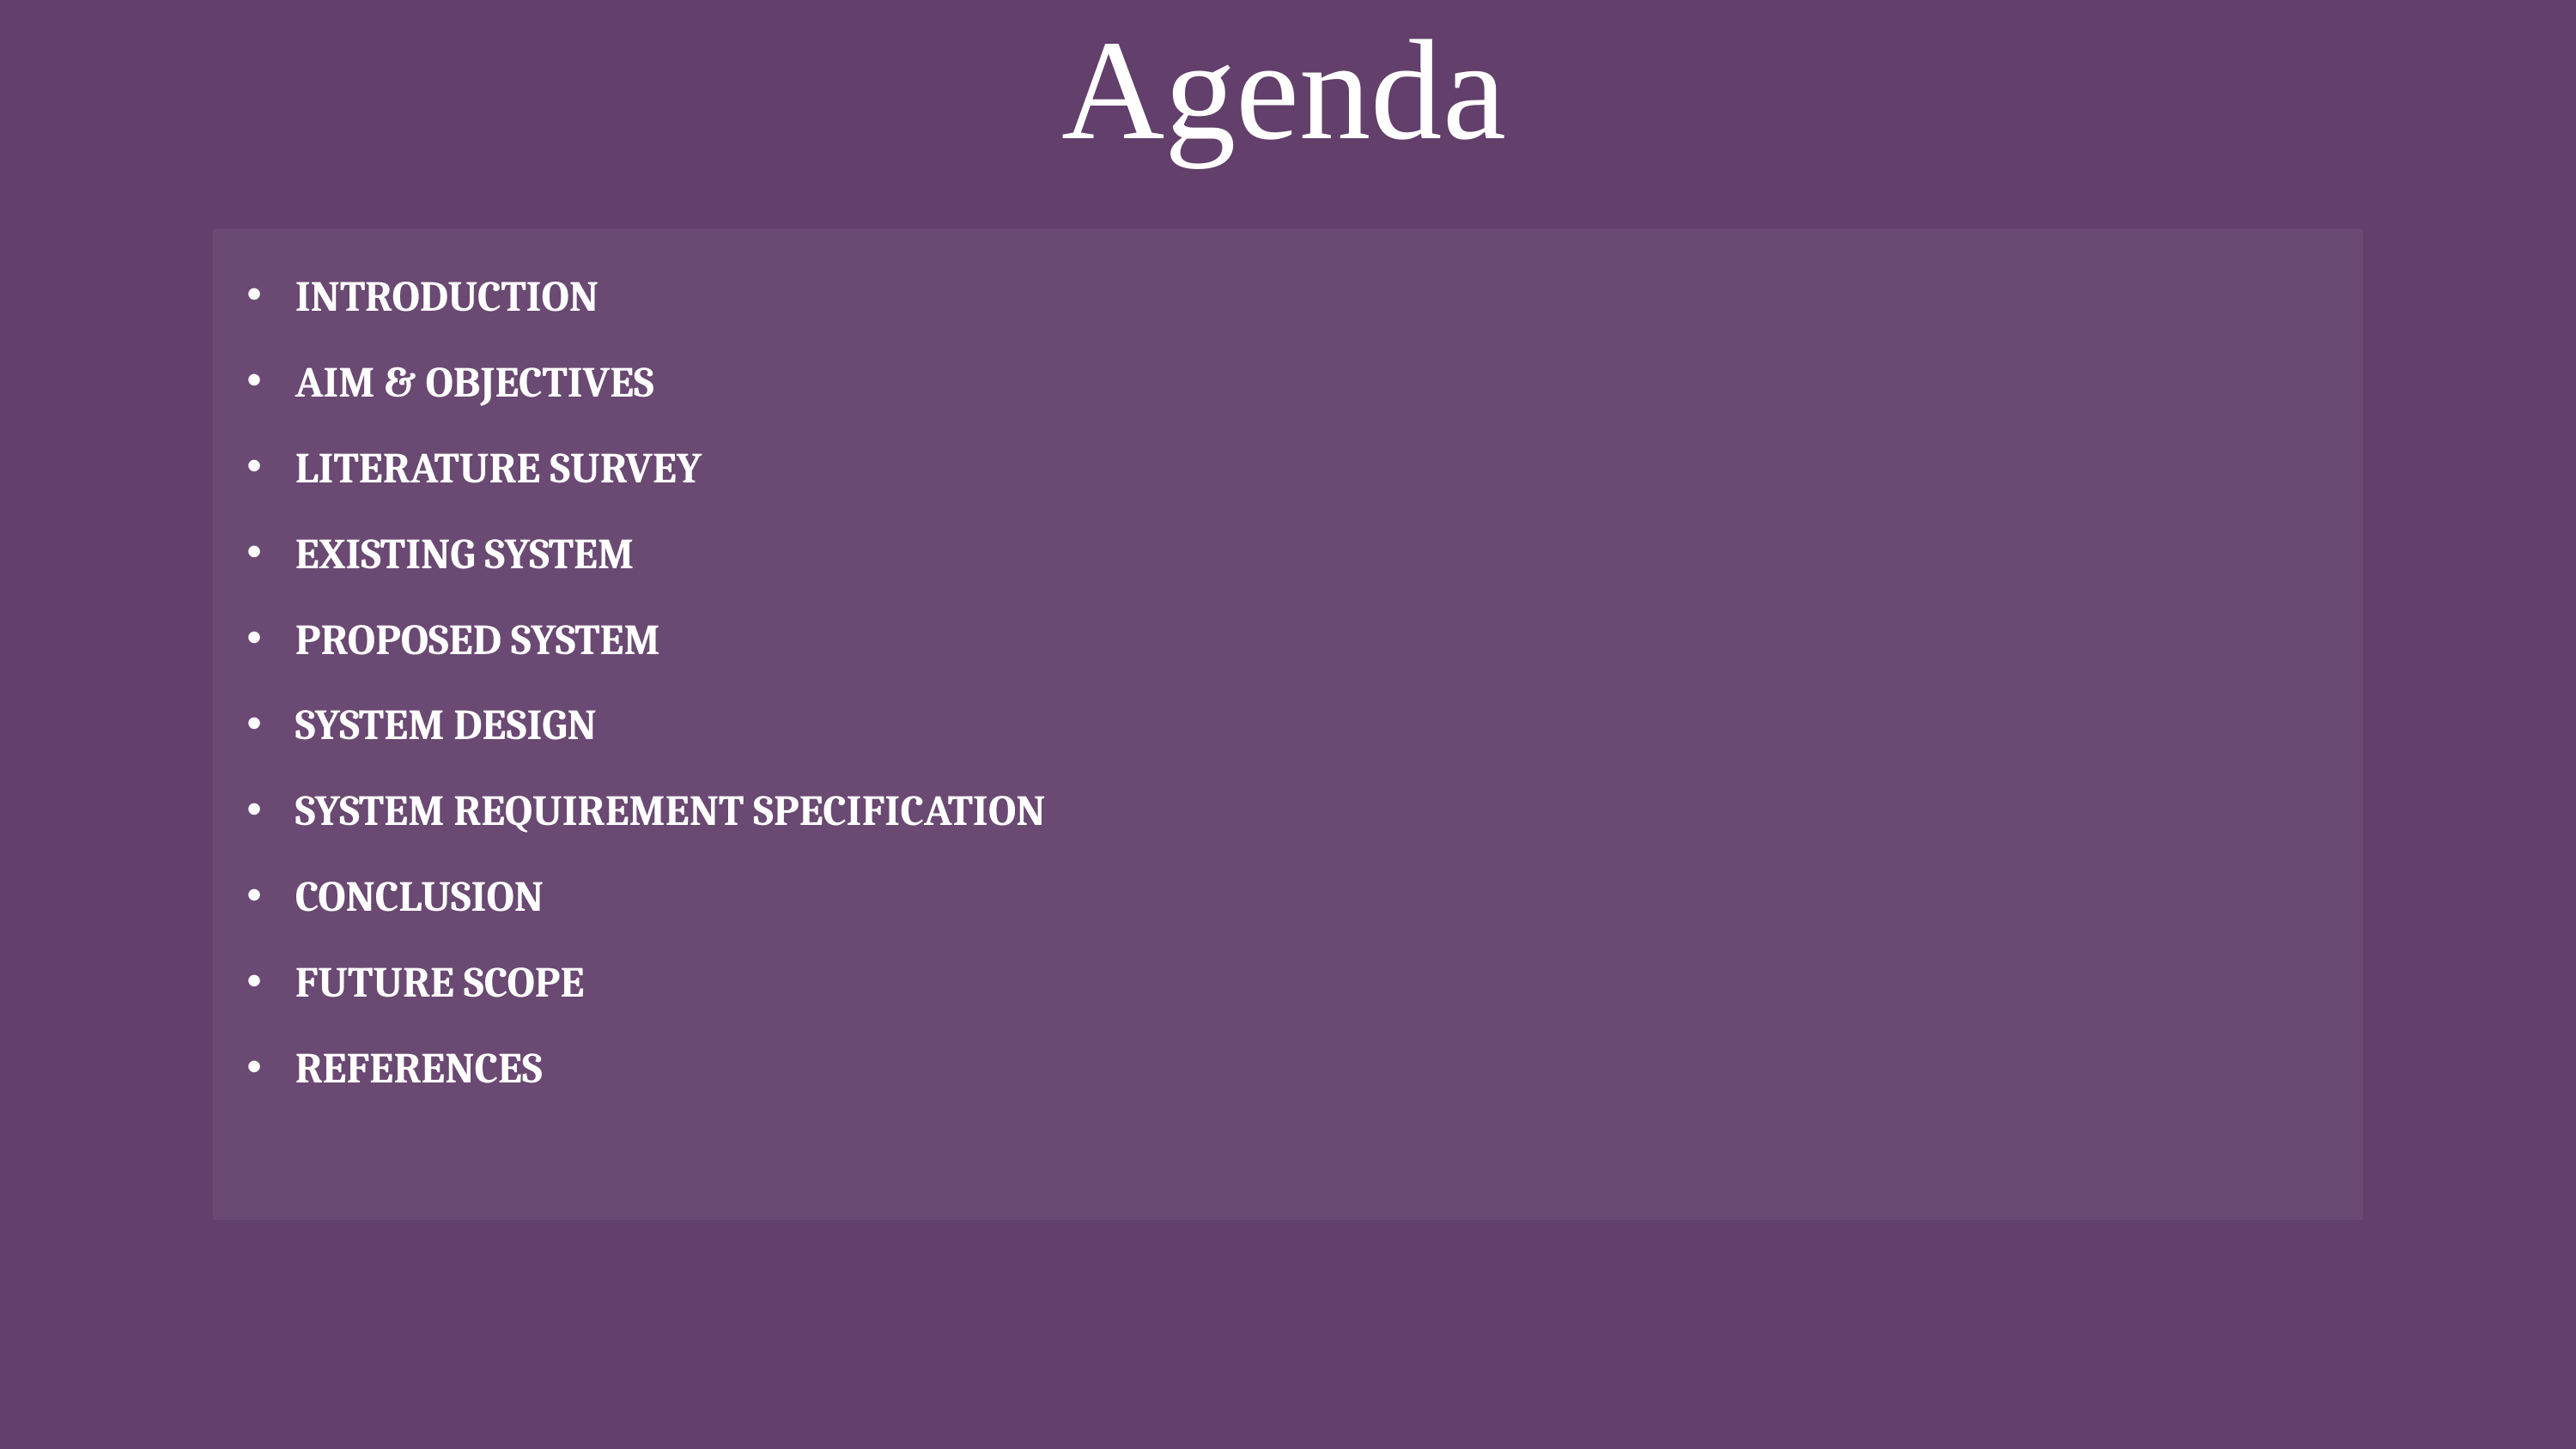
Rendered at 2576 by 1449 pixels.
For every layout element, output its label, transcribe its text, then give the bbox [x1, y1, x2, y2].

text_box Agenda [423, 27, 2145, 167]
text_box INTRODUCTION AIM & OBJECTIVES LITERATURE SURVEY EXISTING SYSTEM PROPOSED SYSTEM SYSTEM DESIGN SYSTEM REQUIREMENT SPECIFICATION CONCLUSION FUTURE SCOPE REFERENCES [234, 175, 1746, 761]
text_box [212, 228, 2364, 1221]
